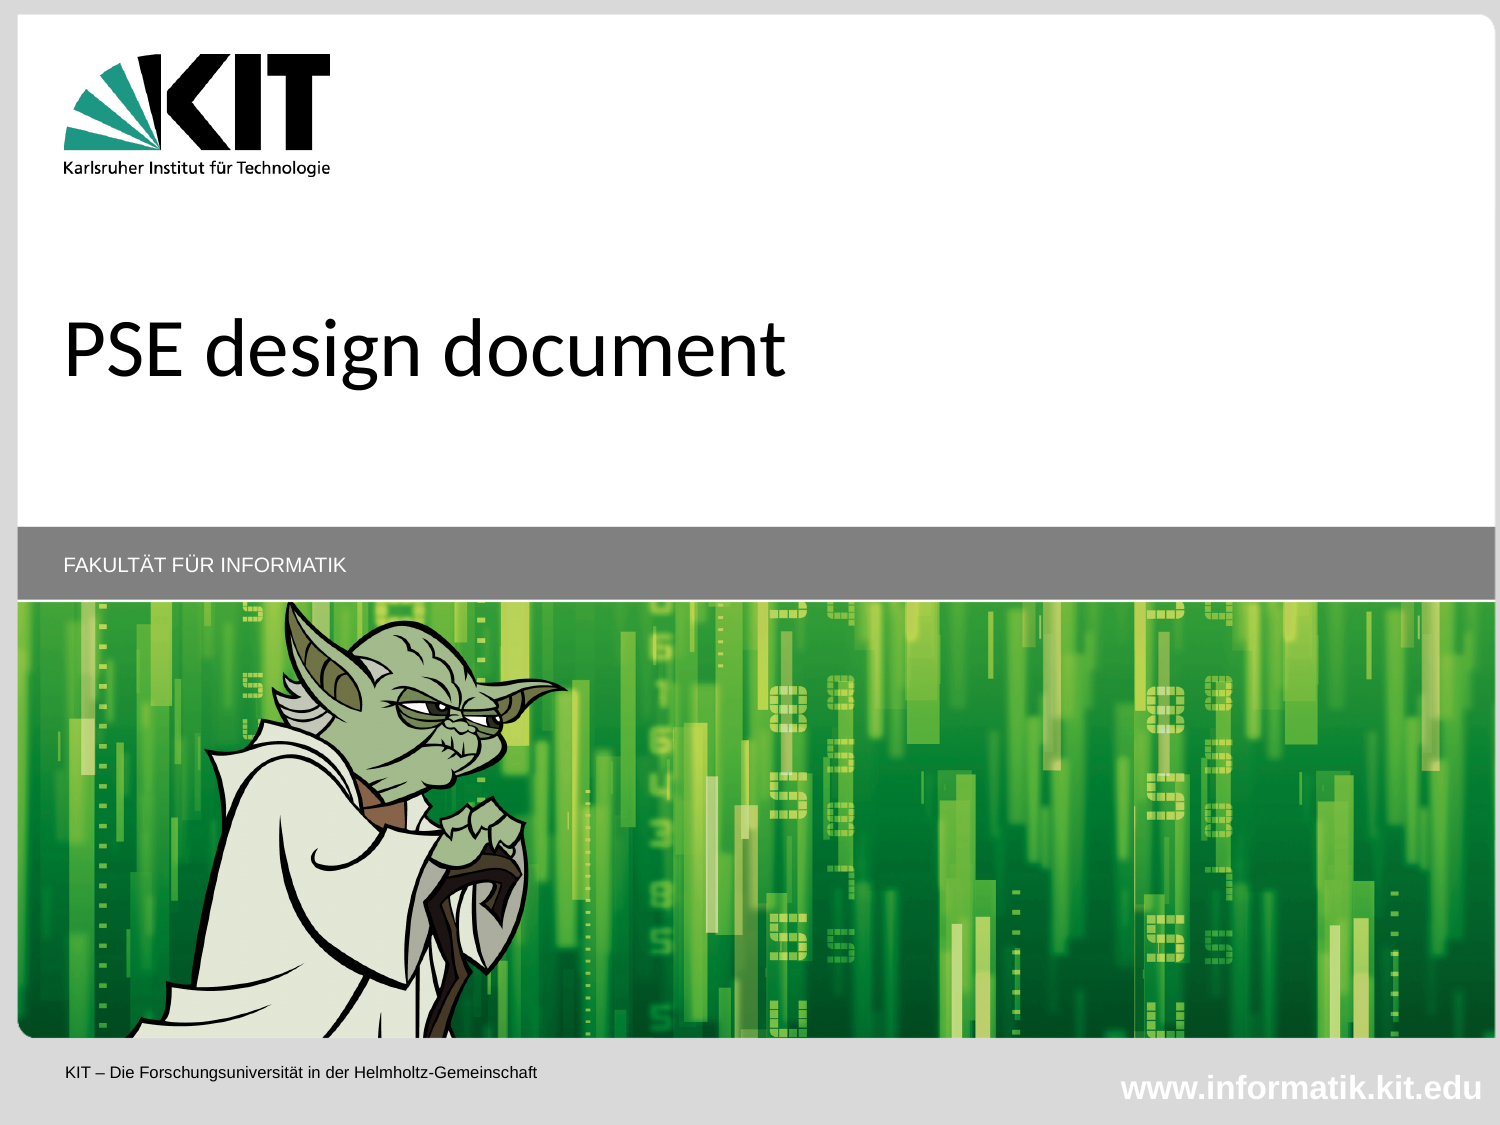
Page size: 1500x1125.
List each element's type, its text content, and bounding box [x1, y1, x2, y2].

picture [0, 0, 1500, 1125]
text_box PSE design document [48, 284, 1425, 501]
